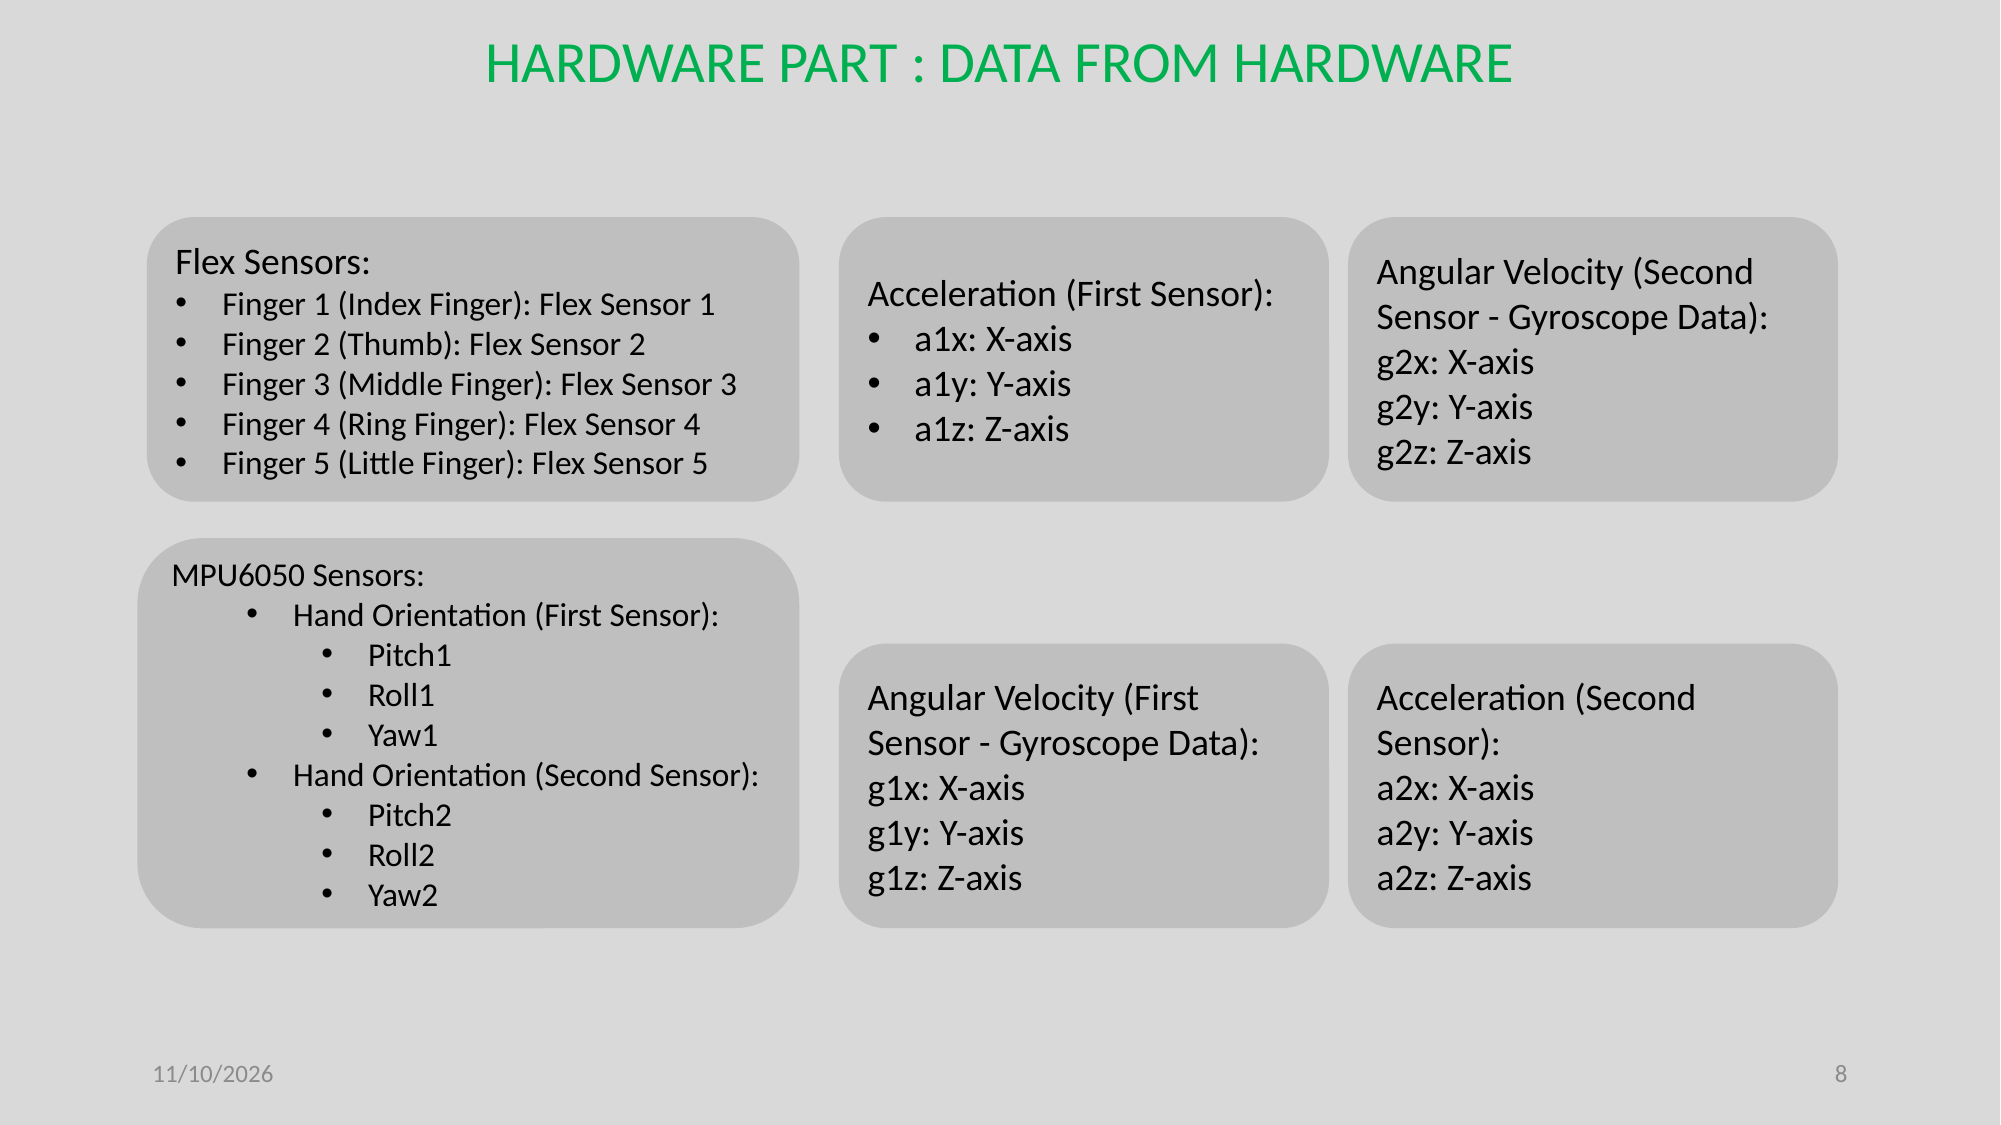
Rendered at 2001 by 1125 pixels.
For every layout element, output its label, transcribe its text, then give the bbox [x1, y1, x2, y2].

text_box Acceleration (Second Sensor): a2x: X-axis a2y: Y-axis a2z: Z-axis [1346, 642, 1840, 930]
text_box MPU6050 Sensors: Hand Orientation (First Sensor): Pitch1 Roll1 Yaw1 Hand Orientation (Second Sensor): Pitch2 Roll2 Yaw2 [136, 537, 801, 930]
text_box Flex Sensors: Finger 1 (Index Finger): Flex Sensor 1 Finger 2 (Thumb): Flex Sensor 2 Finger 3 (Middle Finger): Flex Sensor 3 Finger 4 (Ring Finger): Flex Sensor 4 Finger 5 (Little Finger): Flex Sensor 5 [145, 216, 801, 503]
text_box Angular Velocity (First Sensor - Gyroscope Data): g1x: X-axis g1y: Y-axis g1z: Z-axis [837, 642, 1331, 930]
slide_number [137, 1042, 588, 1103]
slide_number 8 [1412, 1042, 1863, 1103]
text_box Angular Velocity (Second Sensor - Gyroscope Data): g2x: X-axis g2y: Y-axis g2z: Z-axis [1346, 216, 1840, 503]
text_box Acceleration (First Sensor): a1x: X-axis a1y: Y-axis a1z: Z-axis [837, 216, 1331, 503]
text_box HARDWARE PART : DATA FROM HARDWARE [182, 16, 1818, 102]
